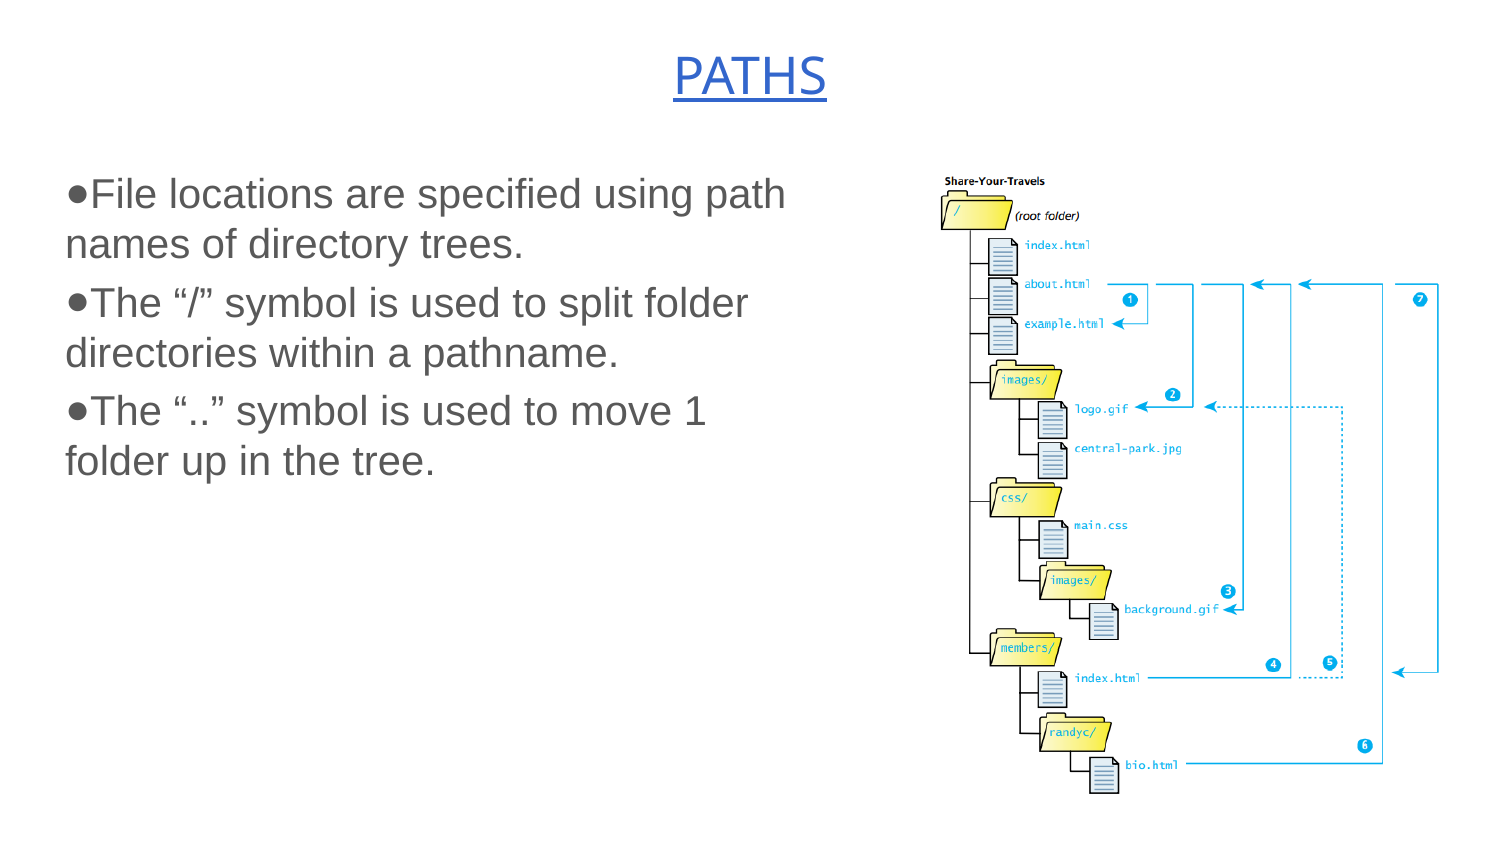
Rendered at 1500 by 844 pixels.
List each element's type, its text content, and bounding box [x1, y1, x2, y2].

subtitle File locations are specified using path names of directory trees. The “/” symbol is used to split folder directories within a pathname. The “..” symbol is used to move 1 folder up in the tree. [50, 159, 838, 797]
title PATHS [0, 37, 1500, 110]
picture [937, 171, 1451, 799]
